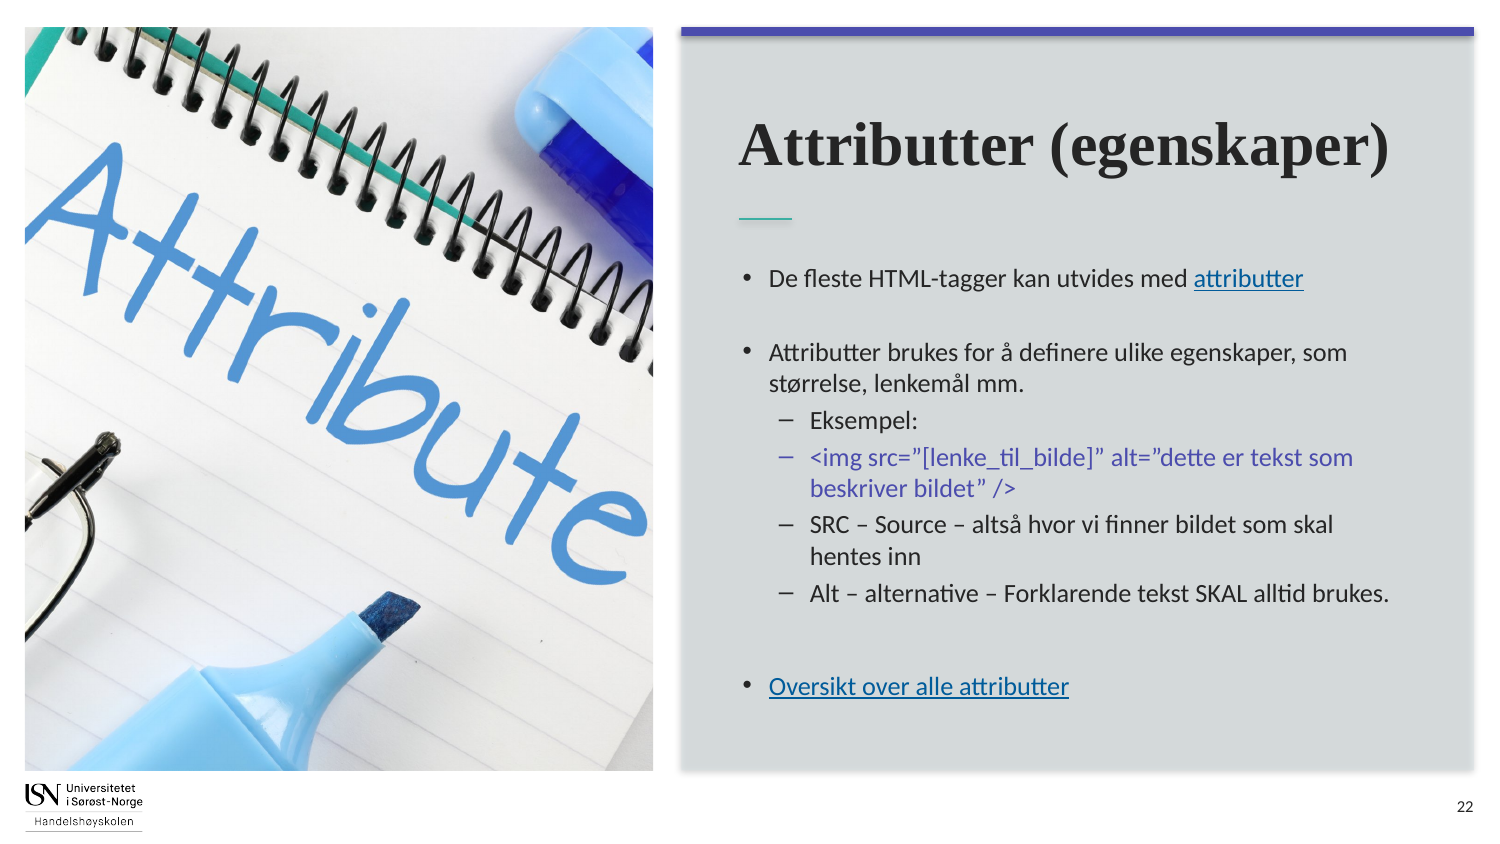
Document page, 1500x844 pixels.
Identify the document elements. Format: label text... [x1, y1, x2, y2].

picture [12, 26, 654, 844]
slide_number 22 [1123, 793, 1474, 820]
list De fleste HTML-tagger kan utvides med attributter Attributter brukes for å definere ulike egenskaper, som størrelse, lenkemål mm. Eksempel: <img src=”[lenke_til_bilde]” alt=”dette er tekst som beskriver bildet” /> SRC – Source – altså hvor vi finner bildet som skal hentes inn Alt – alternative – Forklarende tekst SKAL alltid brukes. Oversikt over alle attributter [727, 261, 1411, 730]
title Attributter (egenskaper) [738, 70, 1411, 211]
